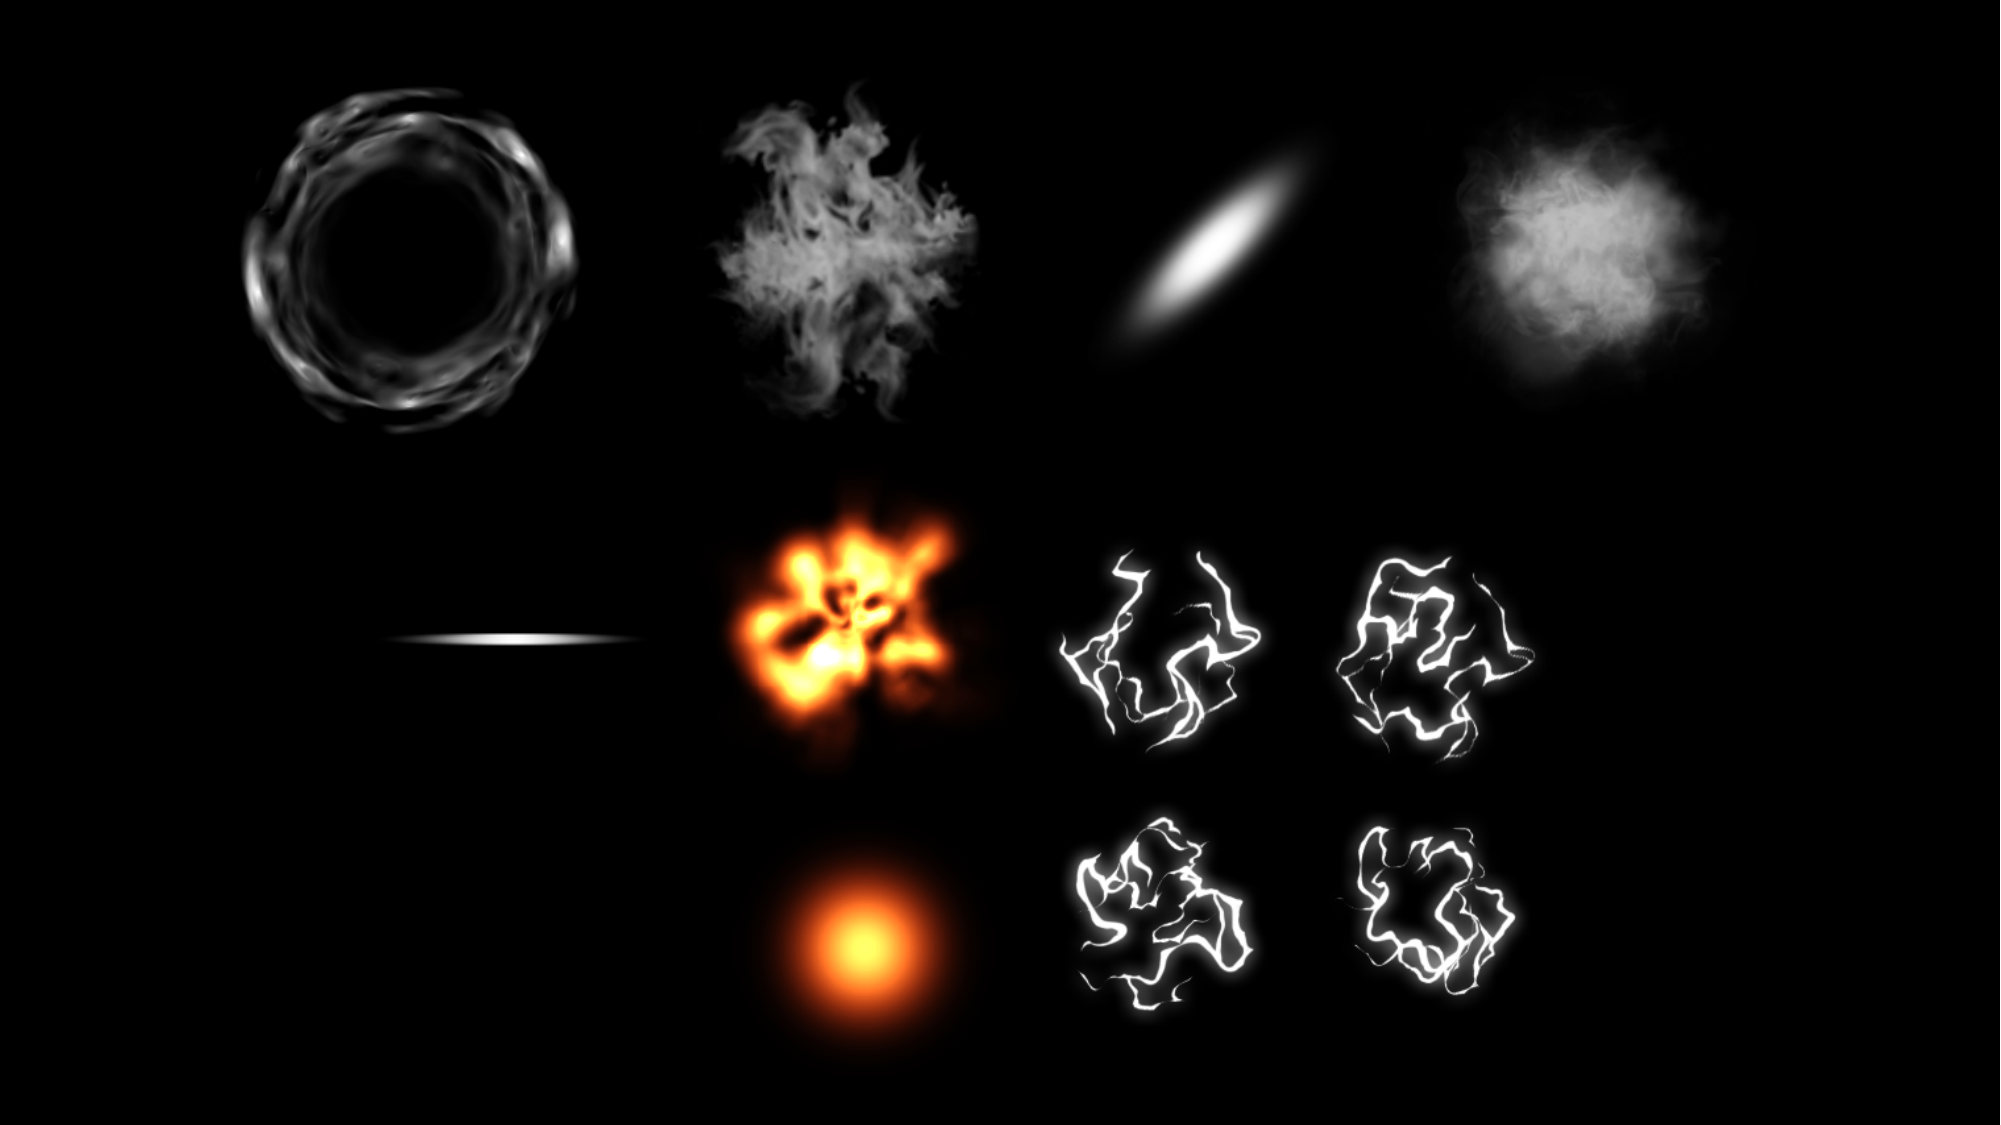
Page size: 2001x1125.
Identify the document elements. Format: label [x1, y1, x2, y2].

picture [363, 74, 1556, 1090]
picture [213, 65, 604, 456]
picture [1404, 74, 1761, 431]
